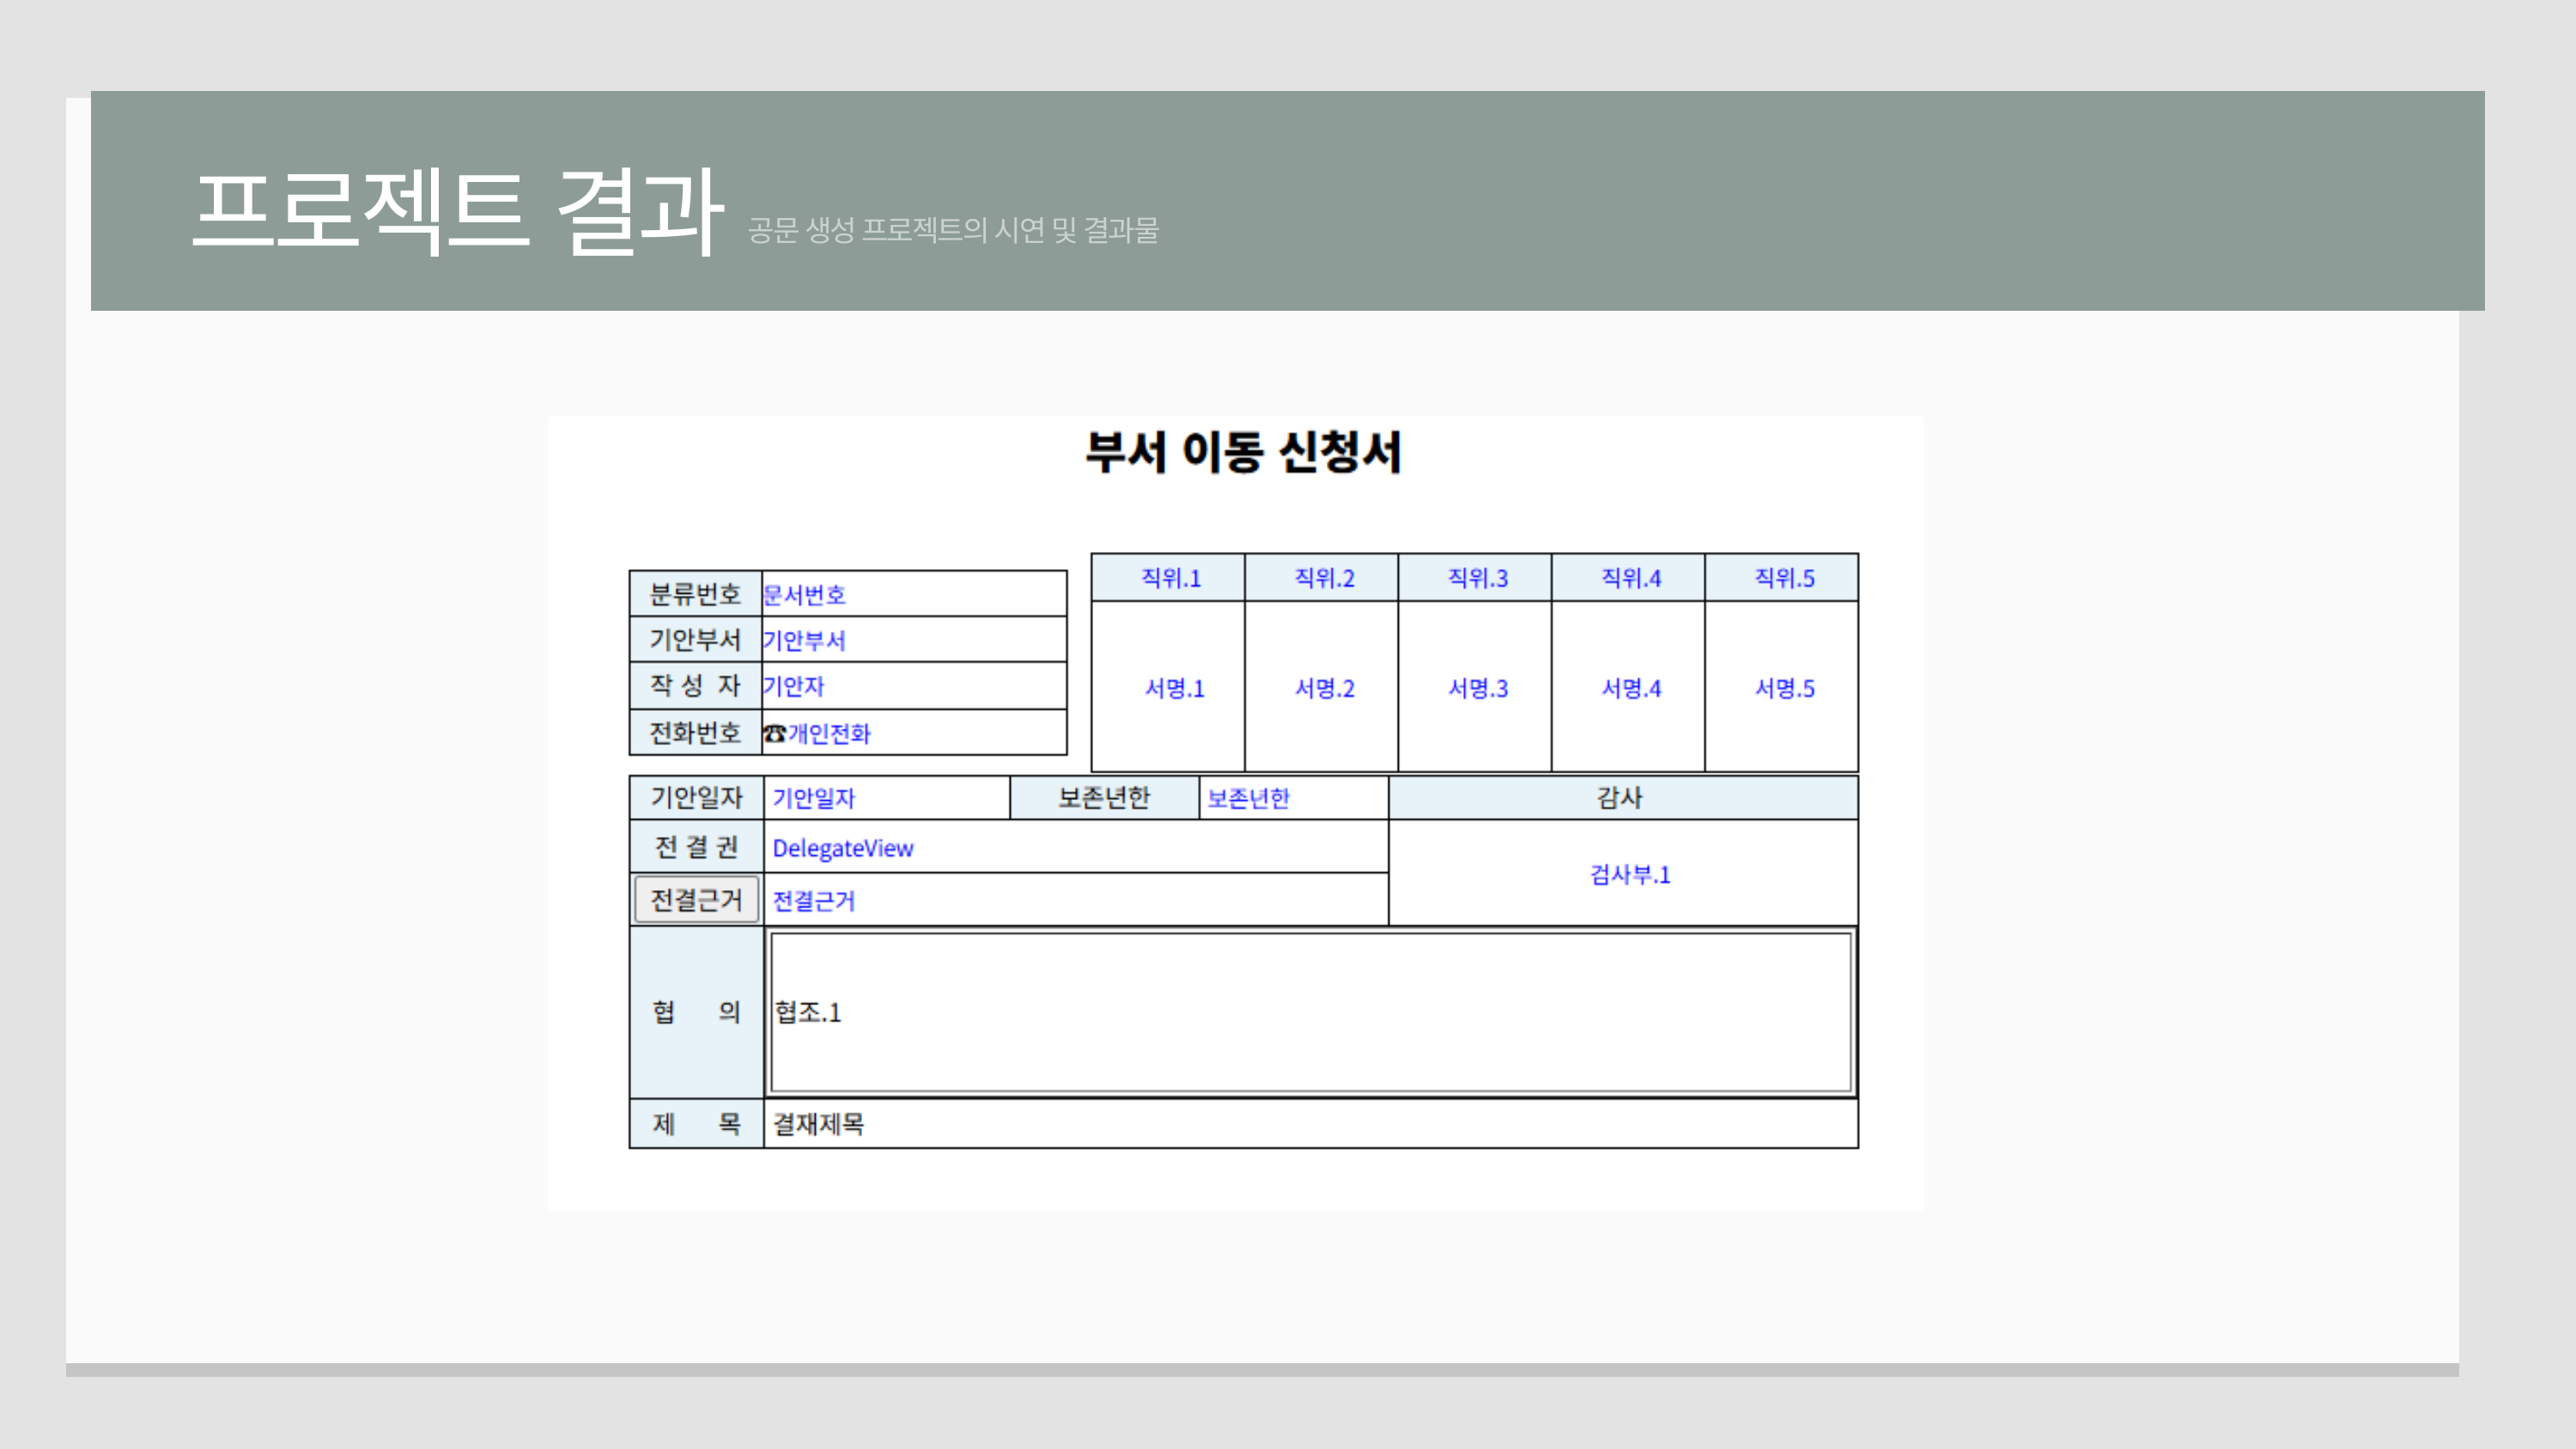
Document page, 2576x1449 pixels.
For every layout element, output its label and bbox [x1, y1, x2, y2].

picture [548, 415, 1924, 1210]
text_box [65, 71, 2460, 1378]
text_box [91, 91, 2485, 311]
